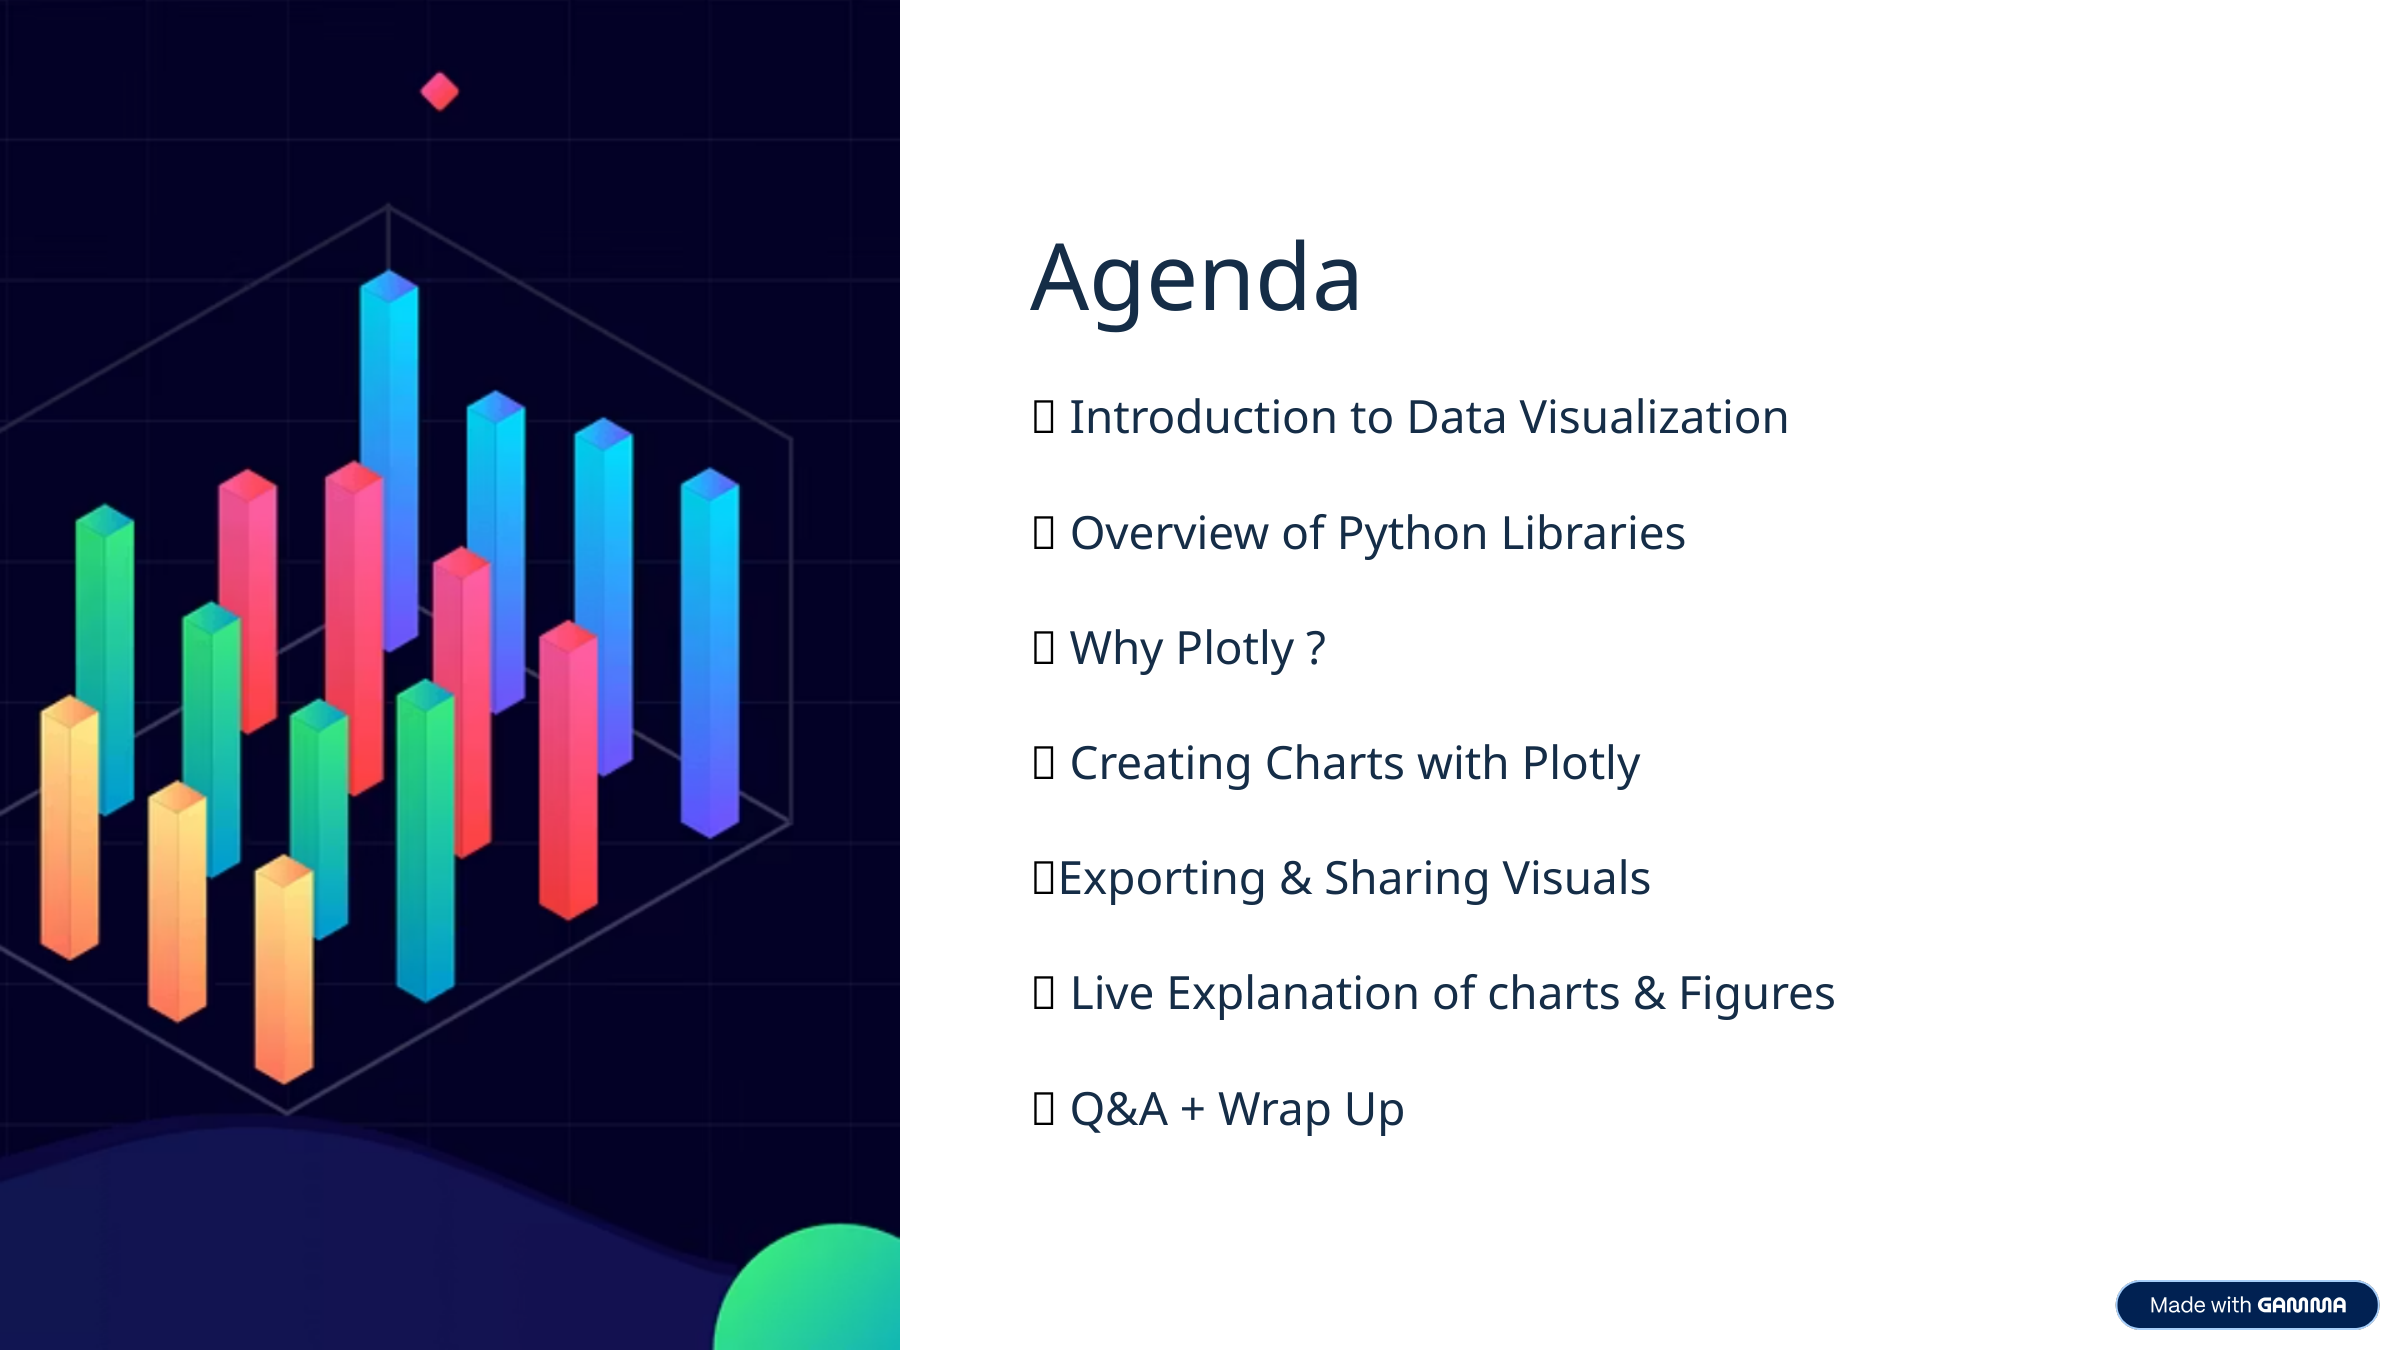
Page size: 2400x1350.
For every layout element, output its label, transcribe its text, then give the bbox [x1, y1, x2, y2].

text_box 🔹Exporting & Sharing Visuals [1030, 846, 1630, 906]
text_box 🔹 Creating Charts with Plotly [1030, 731, 1623, 791]
text_box 🔹 Live Explanation of charts & Figures [1030, 961, 1792, 1022]
text_box 🔹 Overview of Python Libraries [1030, 501, 1658, 561]
text_box 🔹 Q&A + Wrap Up [1030, 1076, 1496, 1137]
text_box Agenda [1030, 213, 1961, 330]
text_box 🔹 Introduction to Data Visualization [1030, 385, 1757, 446]
picture [2106, 1271, 2389, 1339]
picture [0, 0, 900, 1350]
text_box 🔹 Why Plotly ? [1030, 616, 1496, 676]
